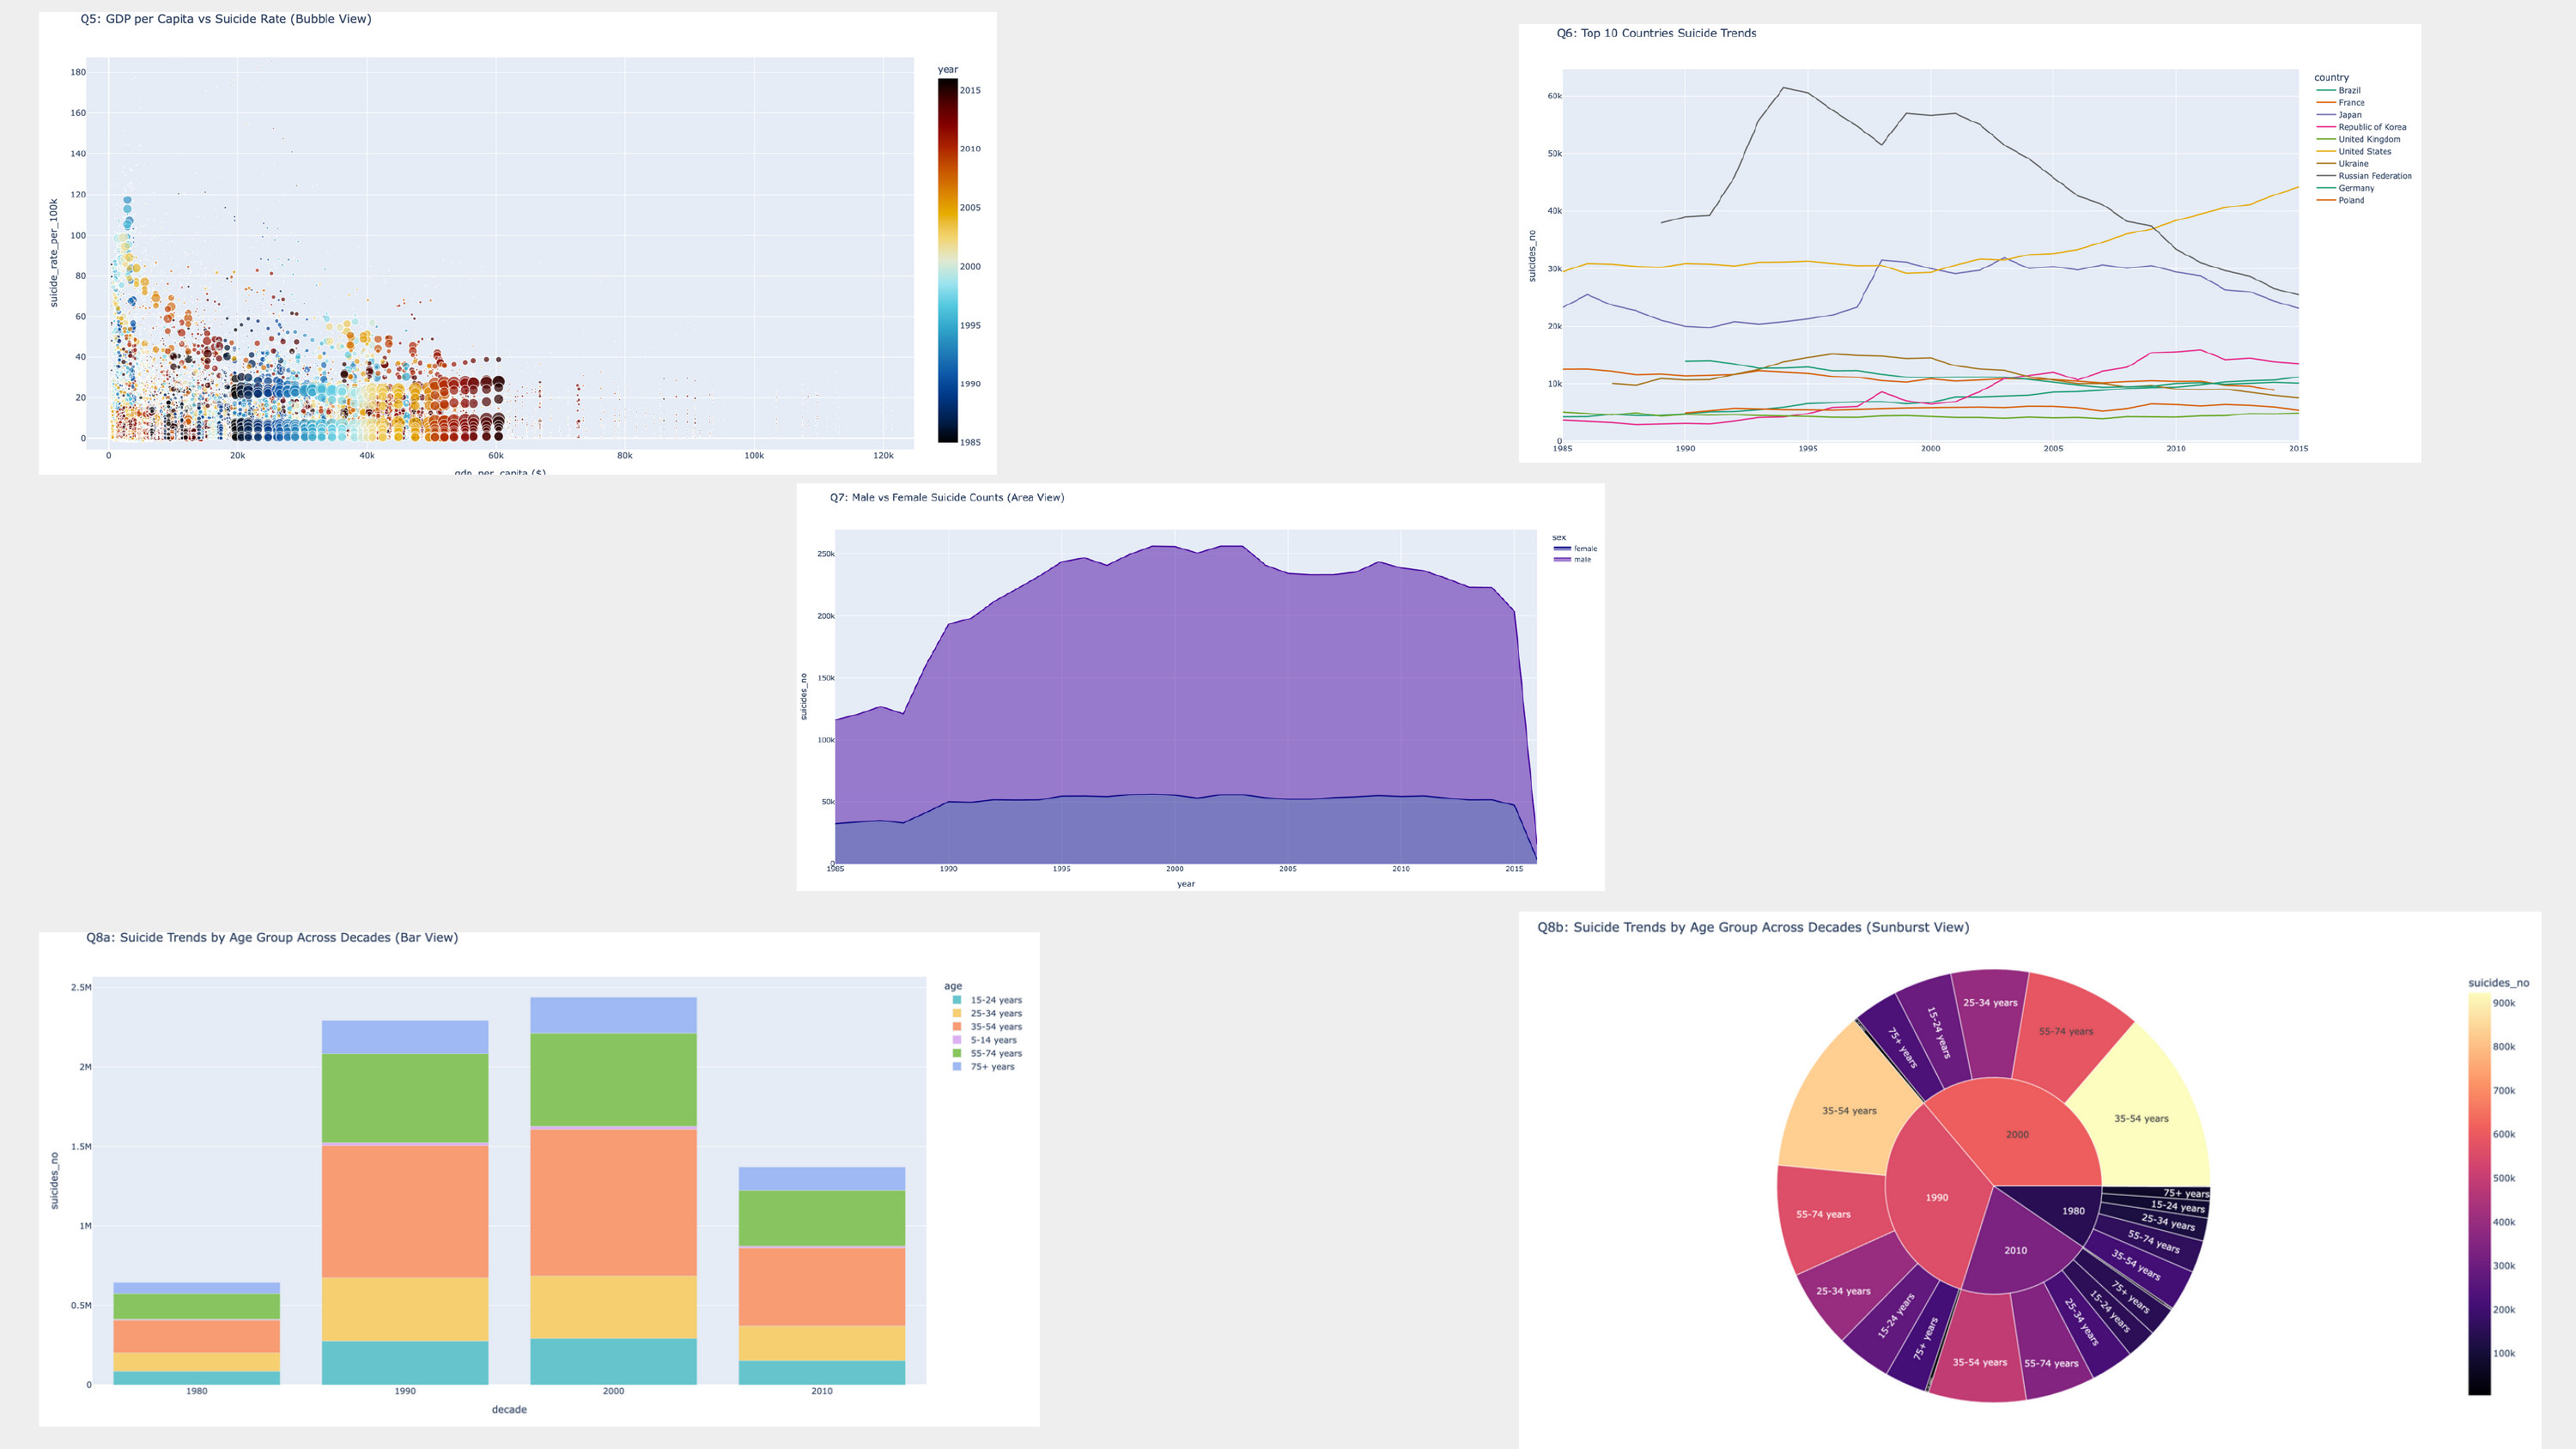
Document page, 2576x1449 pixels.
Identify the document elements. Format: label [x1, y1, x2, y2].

text_box [39, 932, 1040, 1427]
text_box [1518, 912, 2542, 1449]
text_box [1518, 24, 2421, 463]
text_box [796, 483, 1606, 891]
text_box [39, 12, 997, 475]
